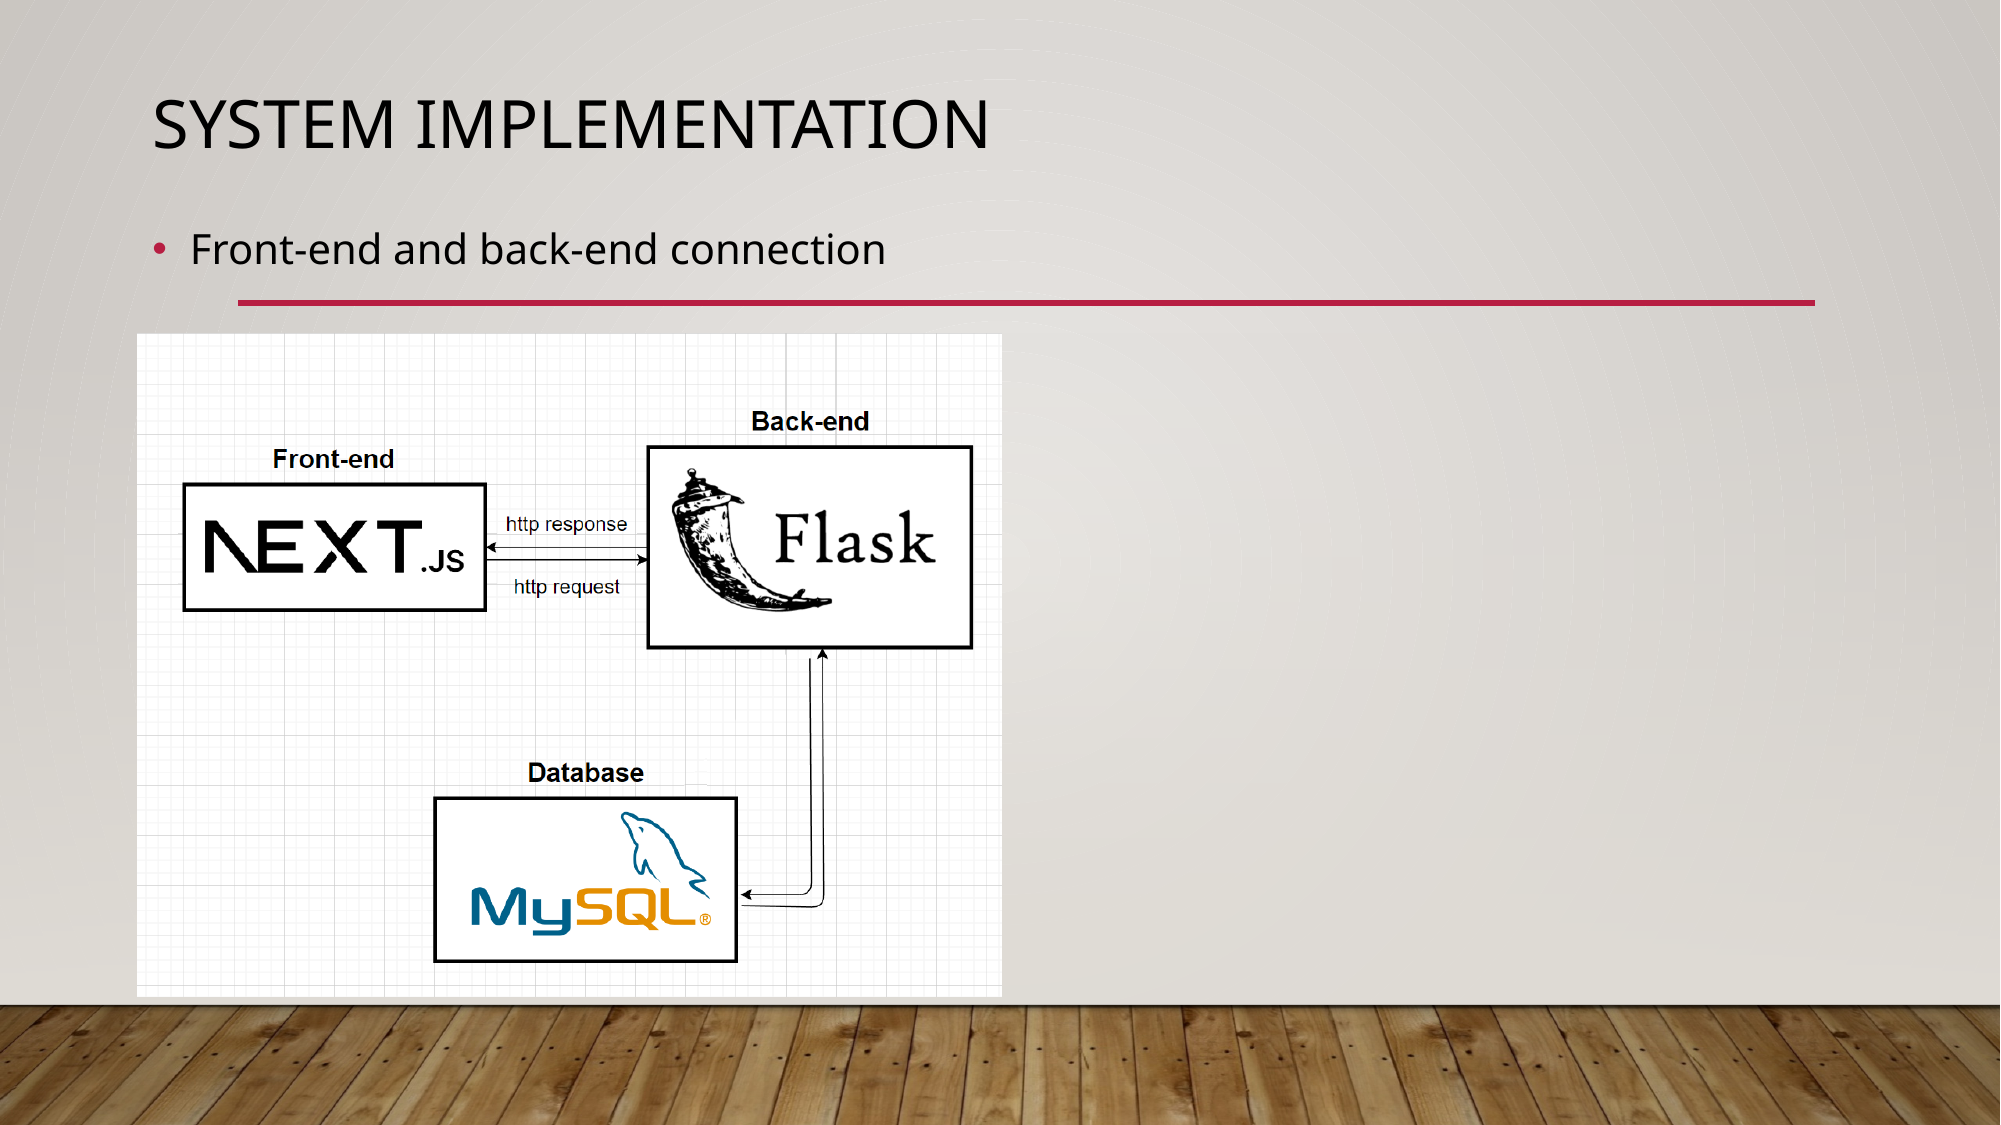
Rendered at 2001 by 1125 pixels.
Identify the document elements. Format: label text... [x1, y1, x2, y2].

picture [137, 332, 1002, 997]
picture [0, 1005, 2000, 1125]
title System Implementation [137, 83, 1863, 198]
list Front-end and back-end connection [137, 205, 1863, 334]
